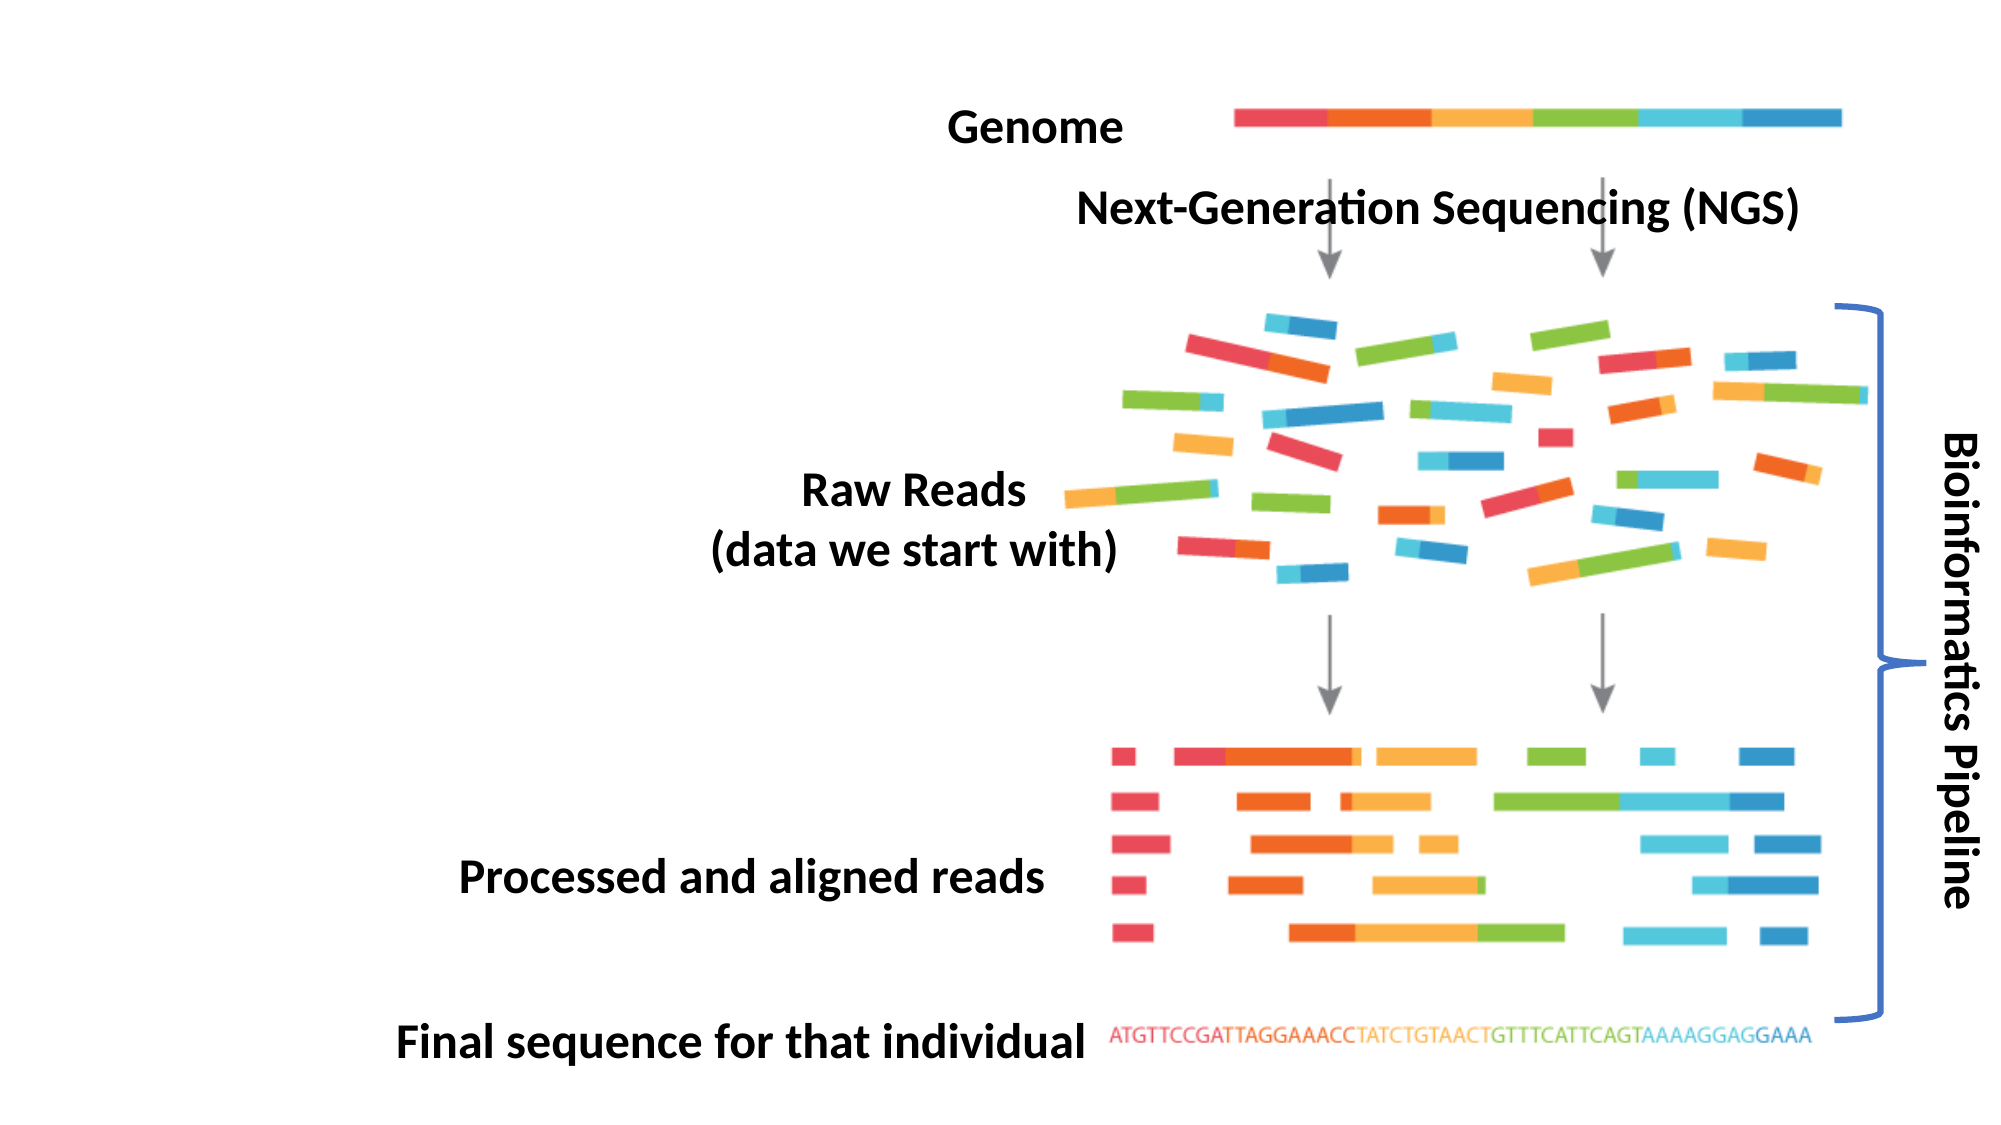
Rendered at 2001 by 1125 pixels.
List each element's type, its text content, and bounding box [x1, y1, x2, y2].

text_box Raw Reads (data we start with) [650, 448, 1011, 584]
text_box Genome [932, 86, 1011, 161]
picture [1011, 0, 1919, 1066]
text_box Bioinformatics Pipeline [1927, 416, 2000, 927]
text_box Final sequence for that individual [381, 1000, 1102, 1076]
text_box Processed and aligned reads [444, 836, 1011, 911]
